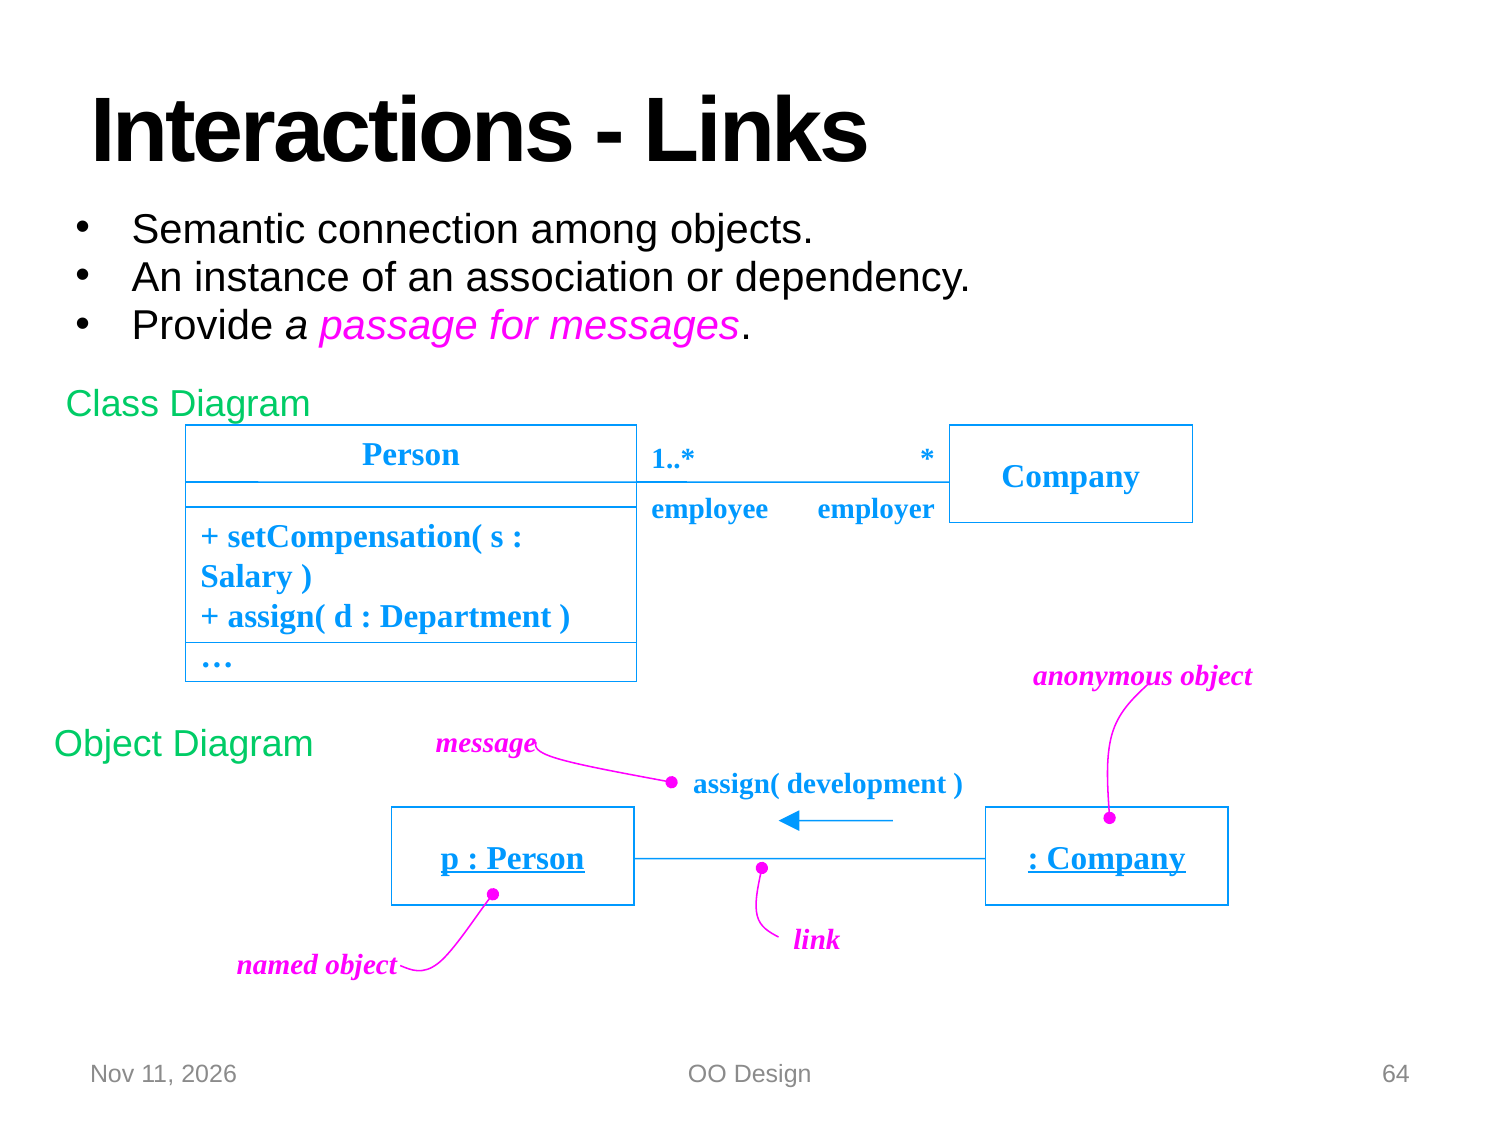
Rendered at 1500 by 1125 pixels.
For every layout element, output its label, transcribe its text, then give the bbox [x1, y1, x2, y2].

text_box * [905, 431, 950, 481]
text_box Object Diagram [39, 711, 216, 772]
slide_number 15-Oct-22 [75, 1042, 425, 1103]
text_box Company [949, 424, 1193, 523]
list Semantic connection among objects. An instance of an association or dependency. Provide a passage for messages. [60, 203, 1336, 372]
text_box employer [802, 481, 950, 532]
footer OO Design [512, 1042, 988, 1103]
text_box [221, 648, 1268, 989]
text_box employee [641, 481, 784, 532]
text_box 1..* [641, 431, 711, 481]
text_box Class Diagram [50, 371, 412, 431]
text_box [185, 424, 637, 685]
title Interactions - Links [75, 45, 1425, 204]
slide_number 64 [1074, 1042, 1425, 1103]
